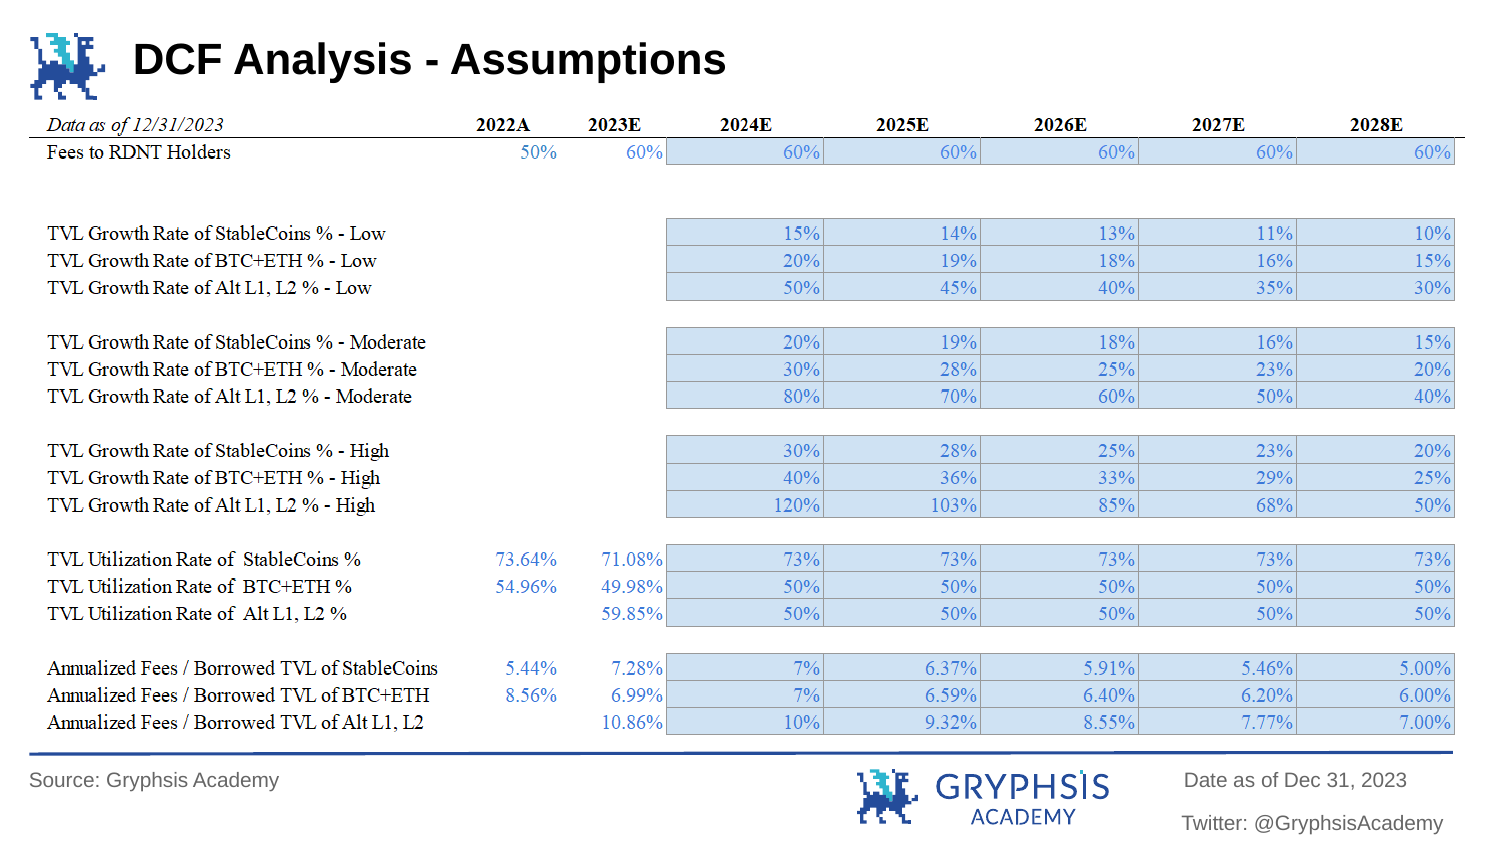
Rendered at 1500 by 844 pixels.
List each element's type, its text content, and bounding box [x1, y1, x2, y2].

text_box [936, 770, 1109, 825]
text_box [30, 32, 106, 100]
text_box Source: Gryphsis Academy [13, 754, 493, 805]
picture [29, 110, 1465, 743]
text_box Twitter: @GryphsisAcademy [1166, 796, 1493, 844]
text_box Date as of Dec 31, 2023 [1168, 754, 1496, 805]
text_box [856, 769, 919, 824]
text_box DCF Analysis - Assumptions [117, 15, 1449, 98]
